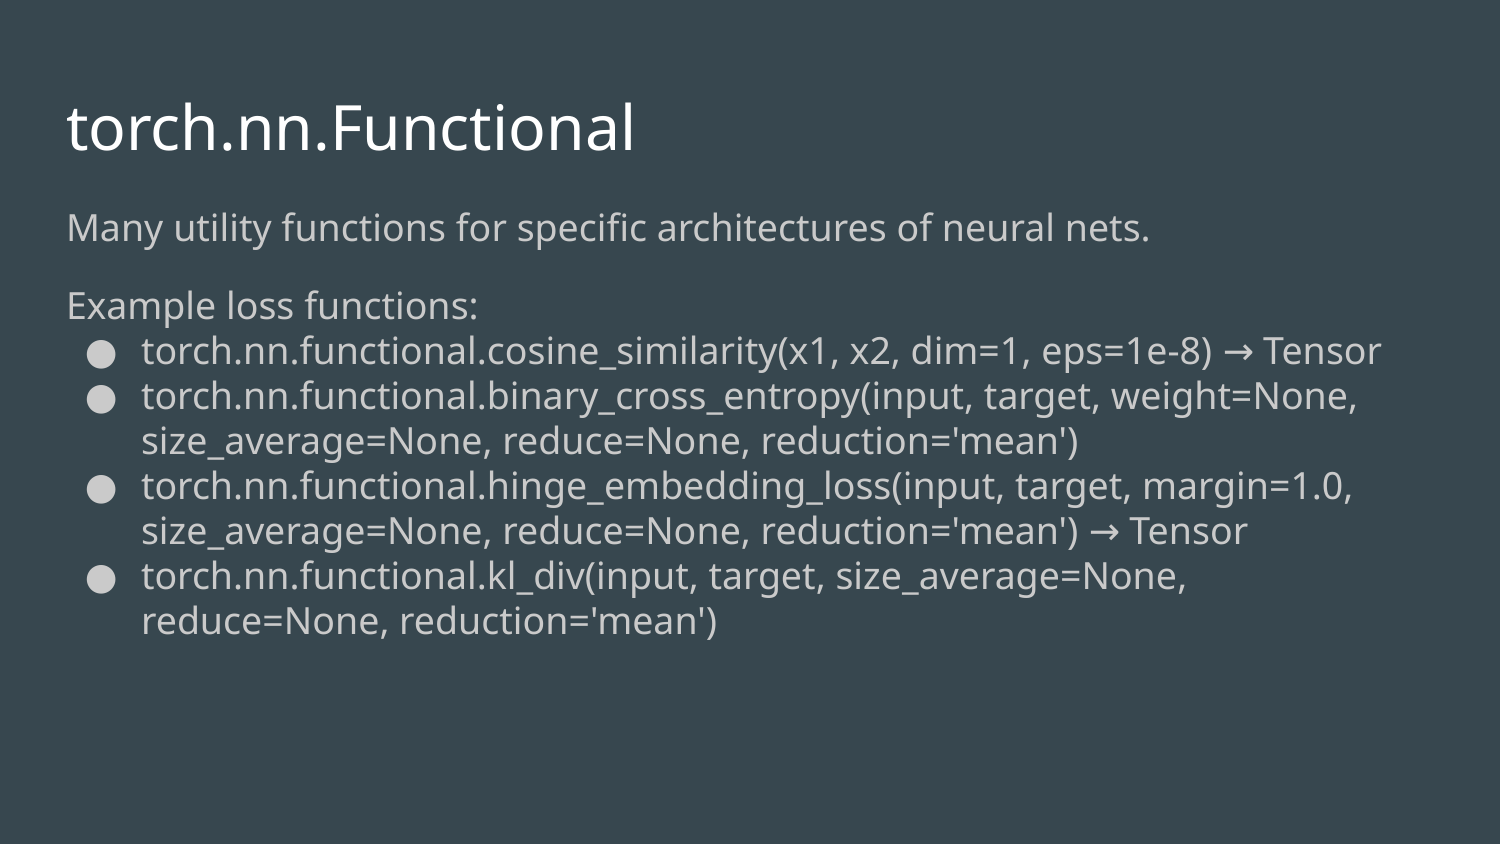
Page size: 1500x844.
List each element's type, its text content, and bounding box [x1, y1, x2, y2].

title torch.nn.Functional [51, 72, 1449, 167]
list Many utility functions for specific architectures of neural nets. Example loss functions: torch.nn.functional.cosine_similarity(x1, x2, dim=1, eps=1e-8) → Tensor torch.nn.functional.binary_cross_entropy(input, target, weight=None, size_average=None, reduce=None, reduction='mean') torch.nn.functional.hinge_embedding_loss(input, target, margin=1.0, size_average=None, reduce=None, reduction='mean') → Tensor torch.nn.functional.kl_div(input, target, size_average=None, reduce=None, reduction='mean') [51, 189, 1449, 750]
